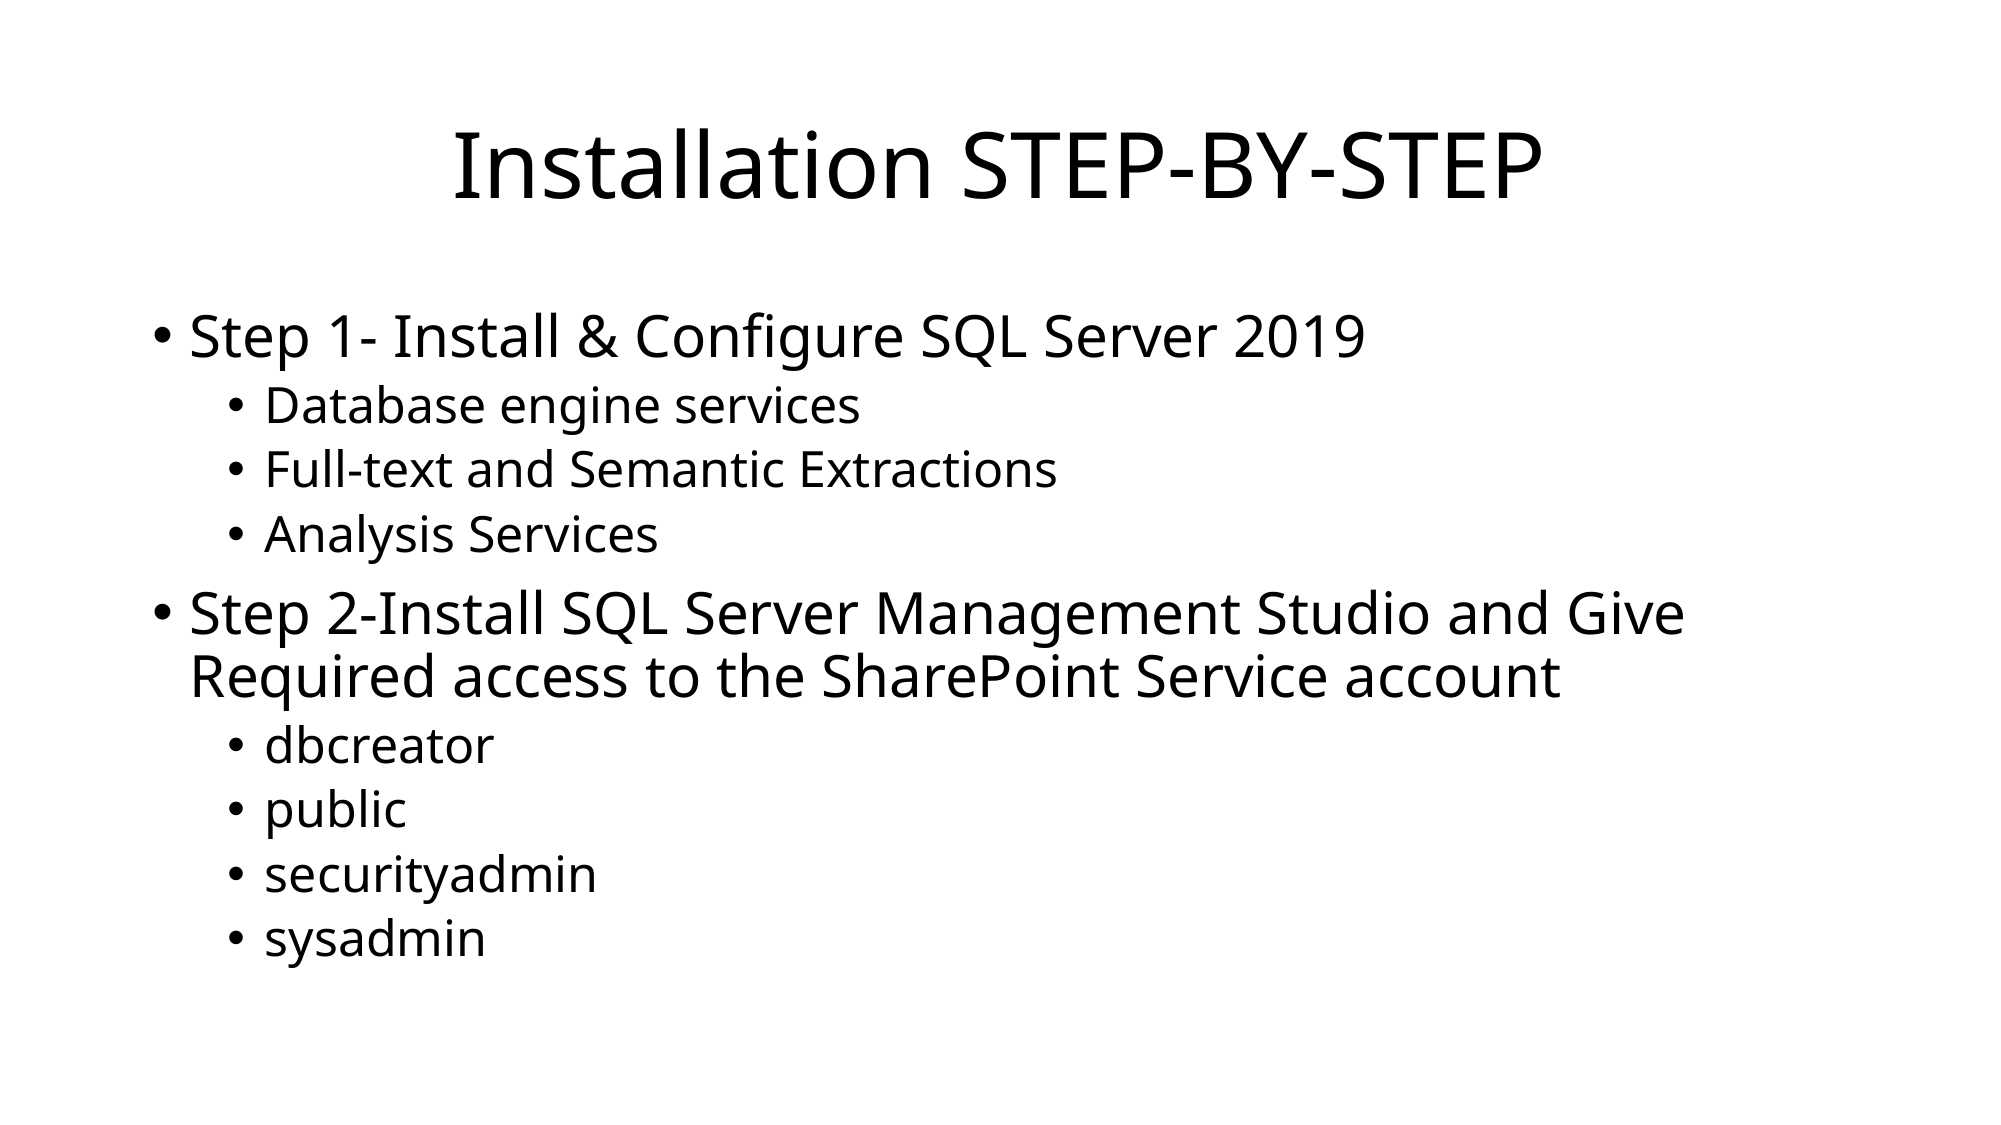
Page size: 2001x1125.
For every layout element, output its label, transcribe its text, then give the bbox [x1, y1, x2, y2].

list Step 1- Install & Configure SQL Server 2019 Database engine services Full-text and Semantic Extractions Analysis Services Step 2-Install SQL Server Management Studio and Give Required access to the SharePoint Service account dbcreator public securityadmin sysadmin [137, 299, 1863, 1014]
title Installation STEP-BY-STEP [137, 59, 1863, 278]
